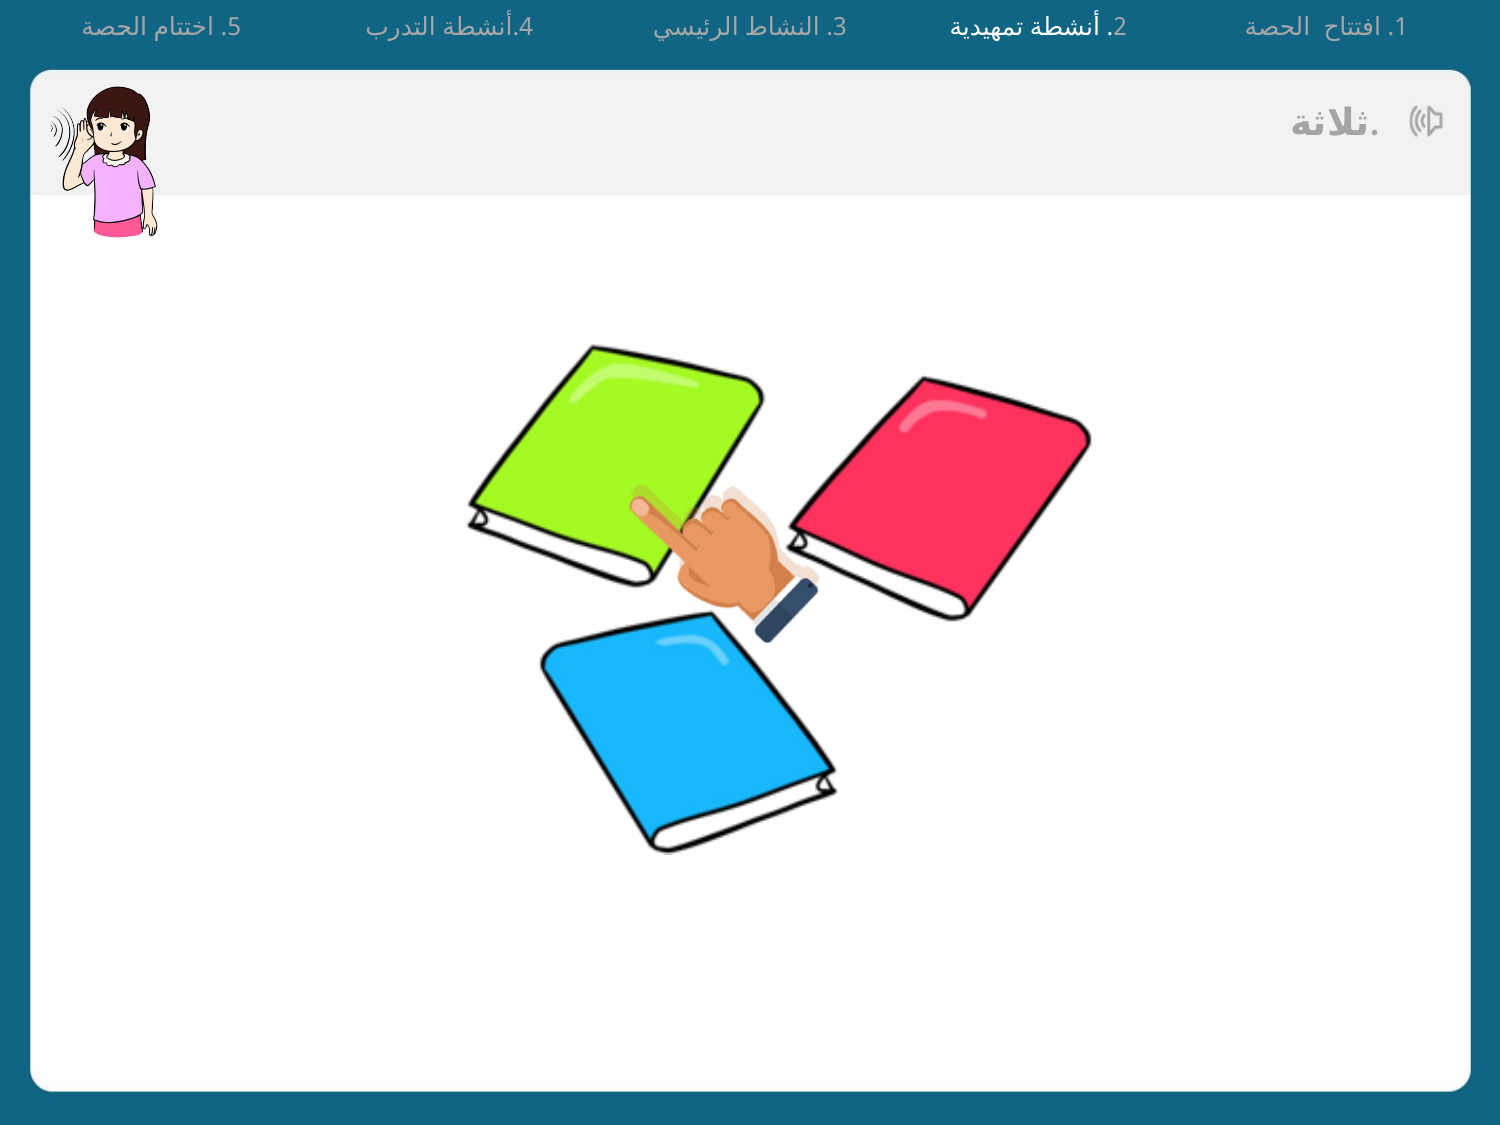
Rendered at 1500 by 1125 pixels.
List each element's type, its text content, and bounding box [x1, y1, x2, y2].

table_header 5. اختتام الحصة [29, 0, 293, 59]
table_header 2. أنشطة تمهيدية [894, 0, 1182, 59]
table_header 3. النشاط الرئيسي [606, 0, 894, 59]
table_header 1. افتتاح الحصة [1182, 0, 1470, 59]
table_header 4.أنشطة التدرب [293, 0, 606, 59]
picture [0, 0, 1500, 1125]
text_box ثلاثة. [202, 93, 1398, 149]
